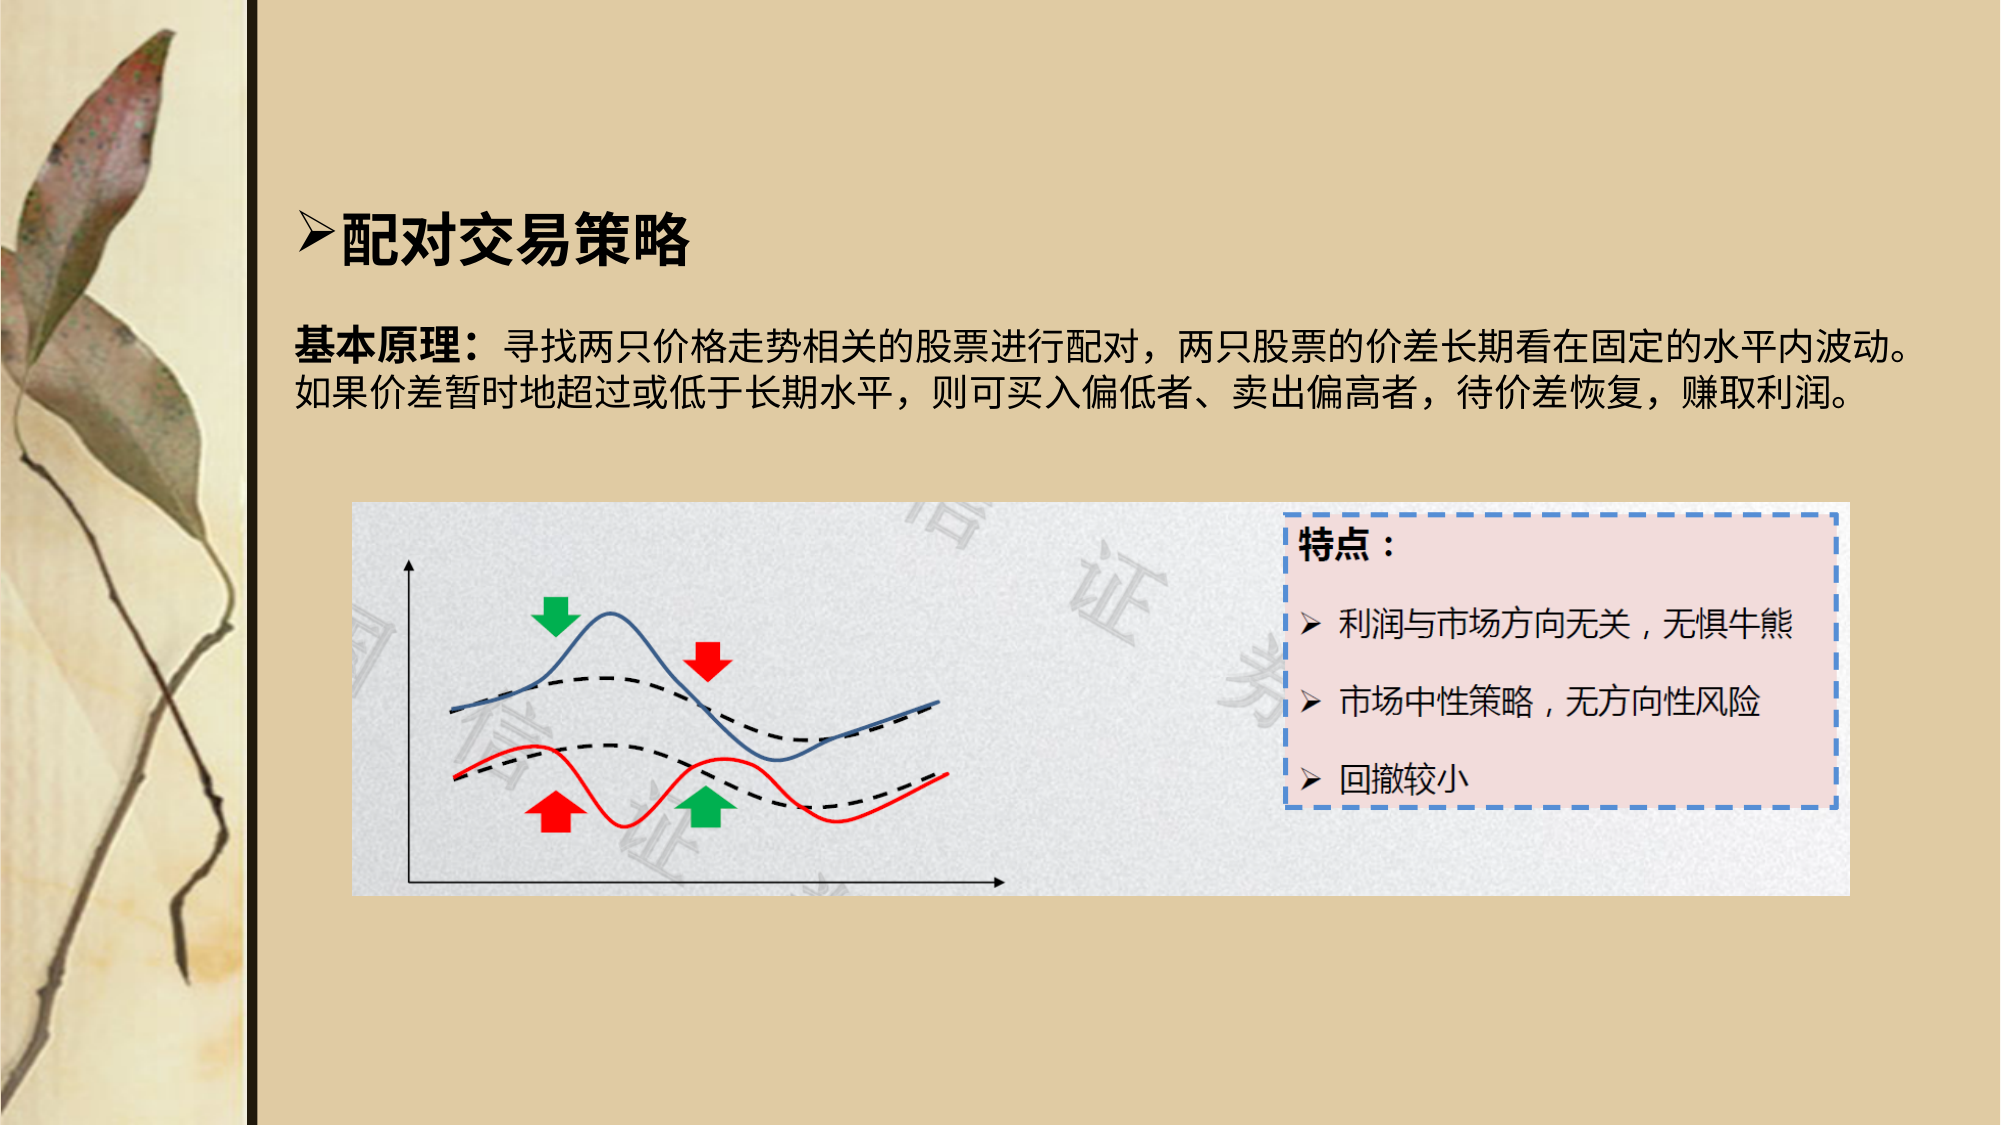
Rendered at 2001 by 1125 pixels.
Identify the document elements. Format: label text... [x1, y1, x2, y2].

picture [1, 0, 247, 1125]
text_box 配对交易策略 基本原理：寻找两只价格走势相关的股票进行配对，两只股票的价差长期看在固定的水平内波动。如果价差暂时地超过或低于长期水平，则可买入偏低者、卖出偏高者，待价差恢复，赚取利润。 [279, 196, 1964, 421]
picture [352, 502, 1850, 896]
